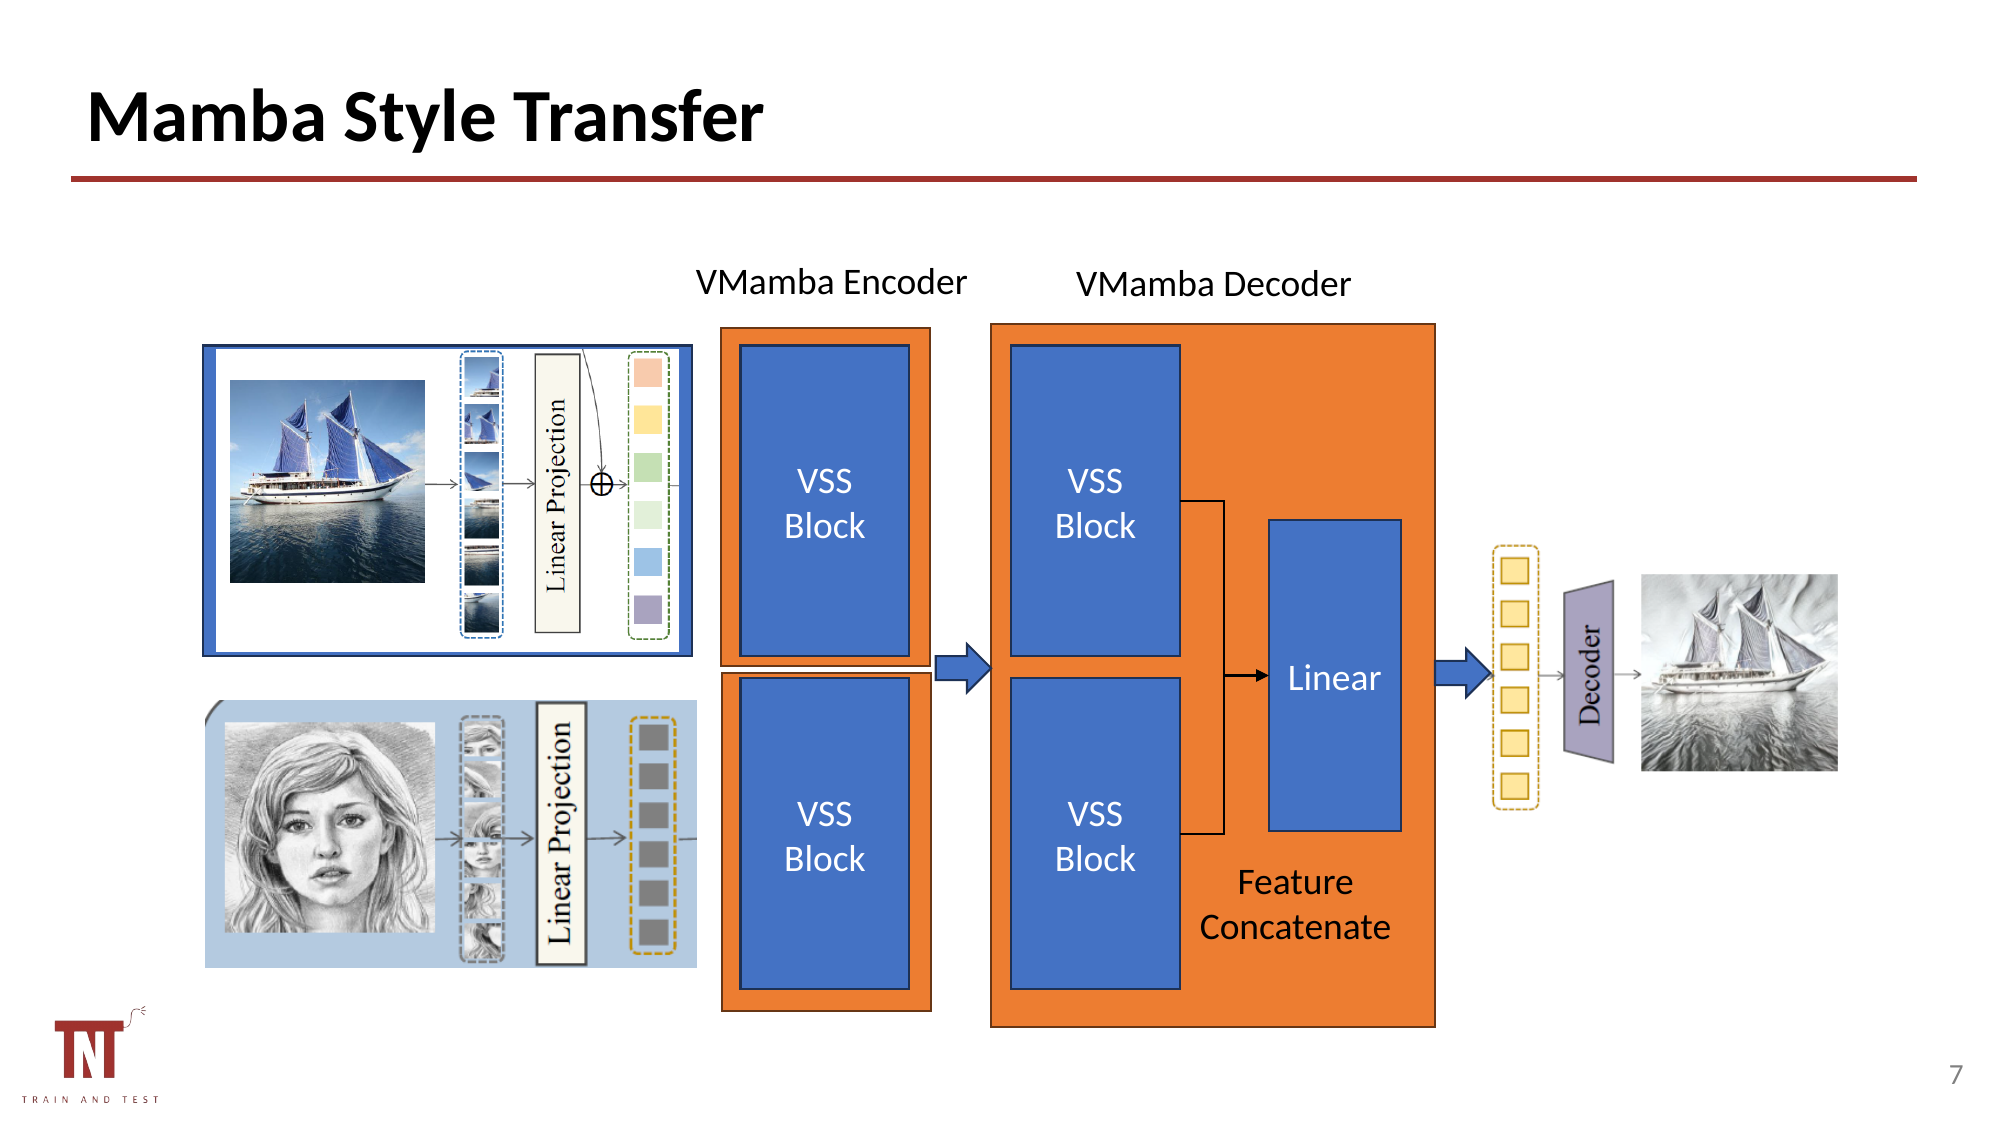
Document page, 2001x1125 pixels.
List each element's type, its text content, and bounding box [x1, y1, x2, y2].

title Mamba Style Transfer [71, 59, 1917, 175]
picture [21, 1003, 160, 1110]
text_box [203, 249, 1861, 1027]
slide_number 6 [1528, 1042, 1979, 1103]
